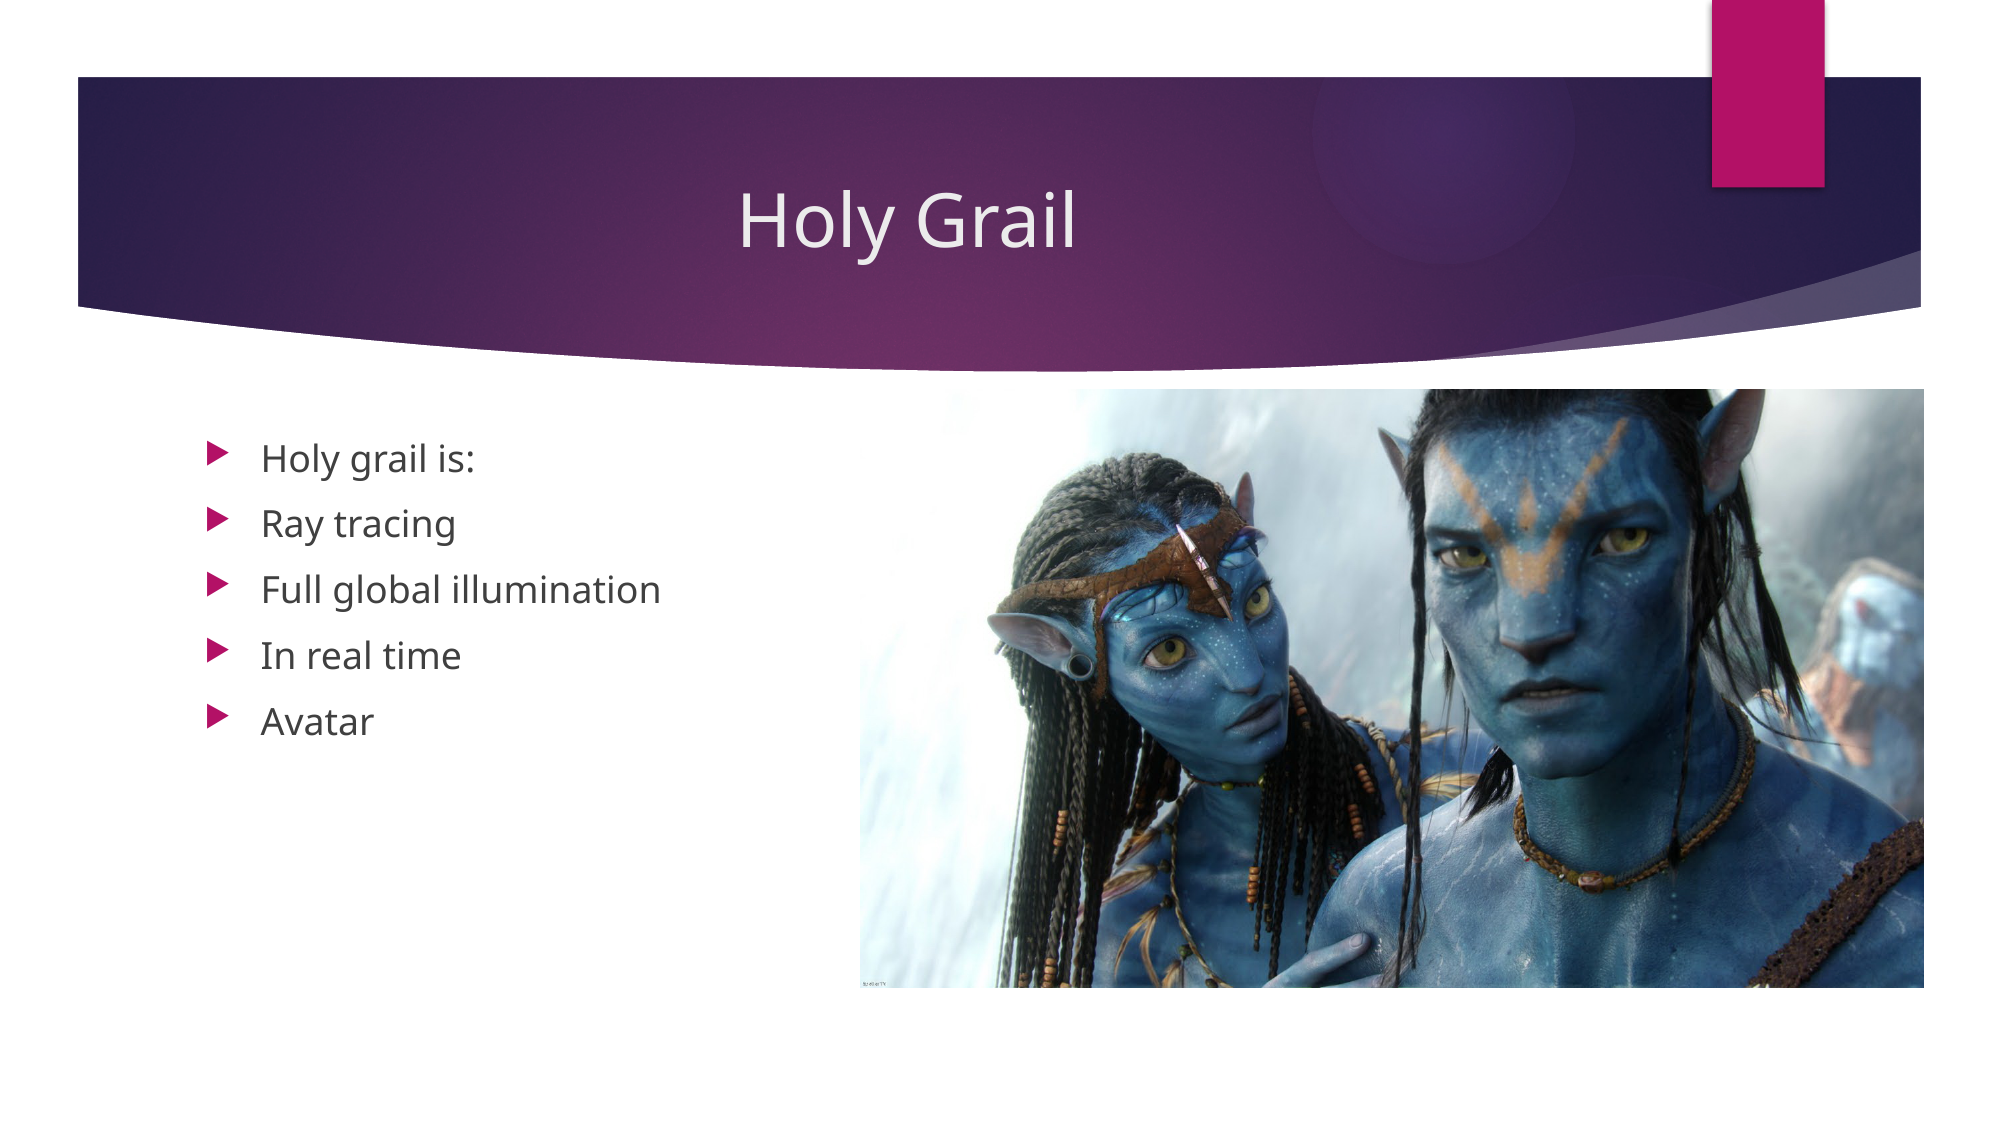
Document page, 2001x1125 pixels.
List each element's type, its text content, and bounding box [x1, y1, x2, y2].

picture [860, 389, 1925, 988]
list Holy grail is: Ray tracing Full global illumination In real time Avatar [189, 427, 854, 988]
title Holy Grail [189, 159, 1627, 276]
